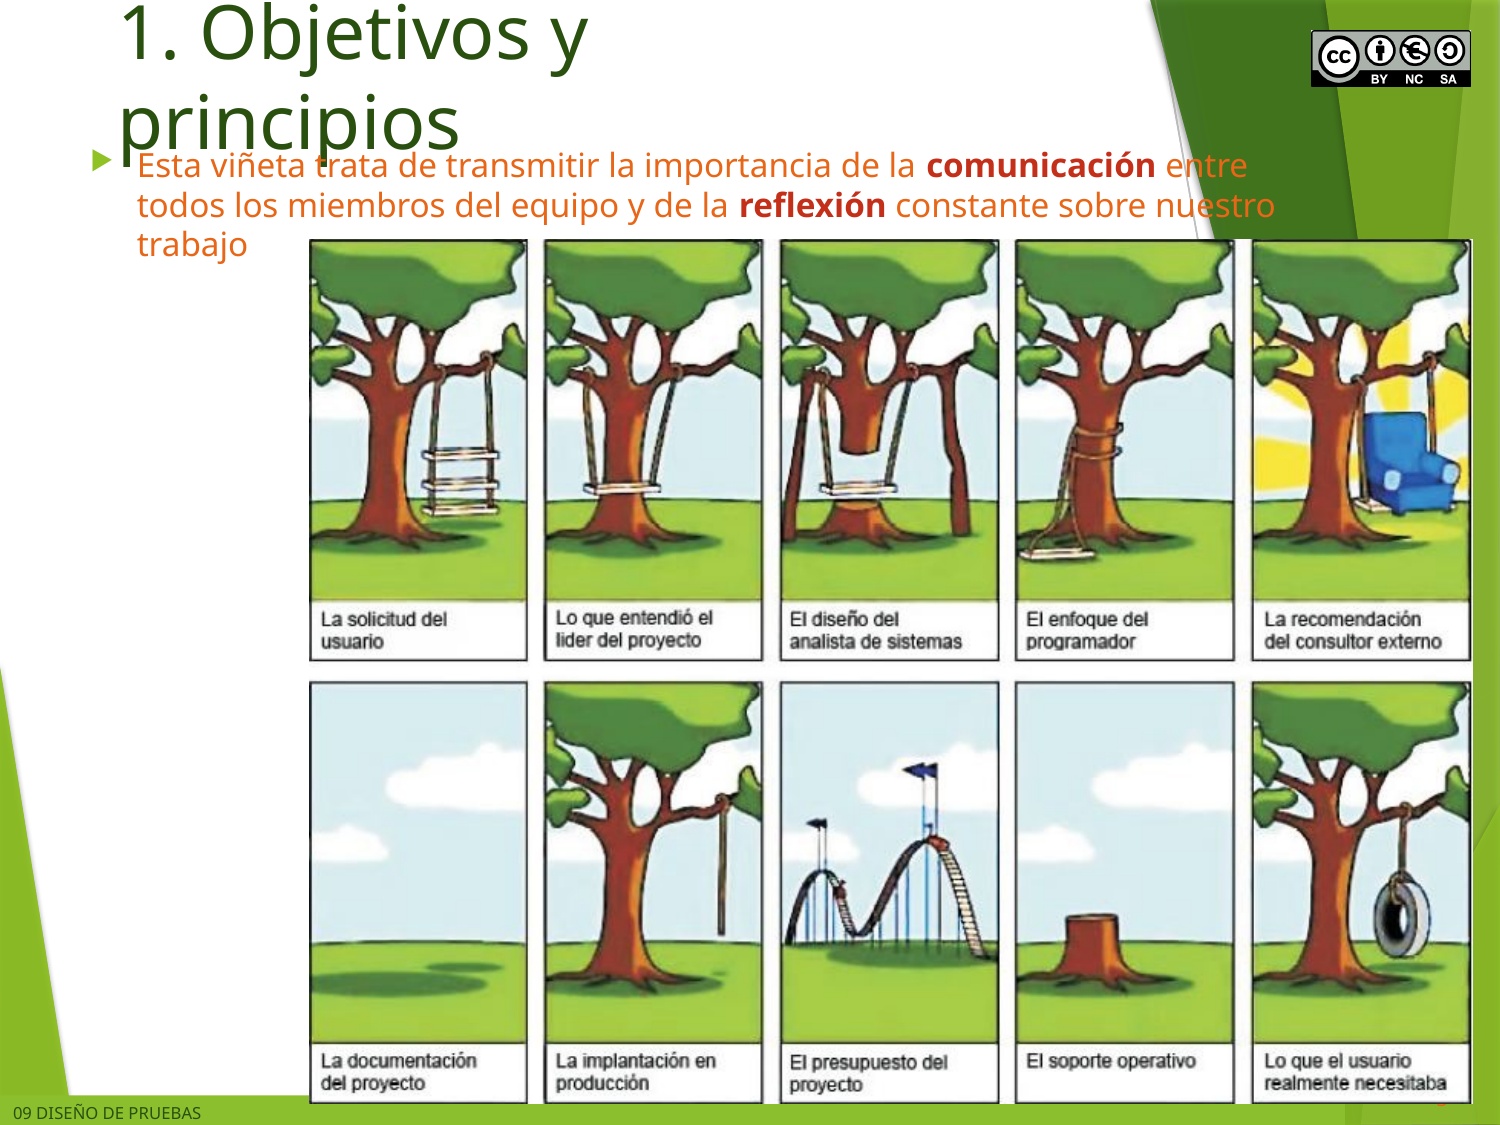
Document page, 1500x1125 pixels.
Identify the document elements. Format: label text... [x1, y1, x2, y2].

title 1. Objetivos y principios [101, 0, 969, 136]
picture [1311, 30, 1471, 87]
list Esta viñeta trata de transmitir la importancia de la comunicación entre todos los miembros del equipo y de la reflexión constante sobre nuestro trabajo [0, 136, 1330, 968]
picture [308, 239, 1474, 1105]
